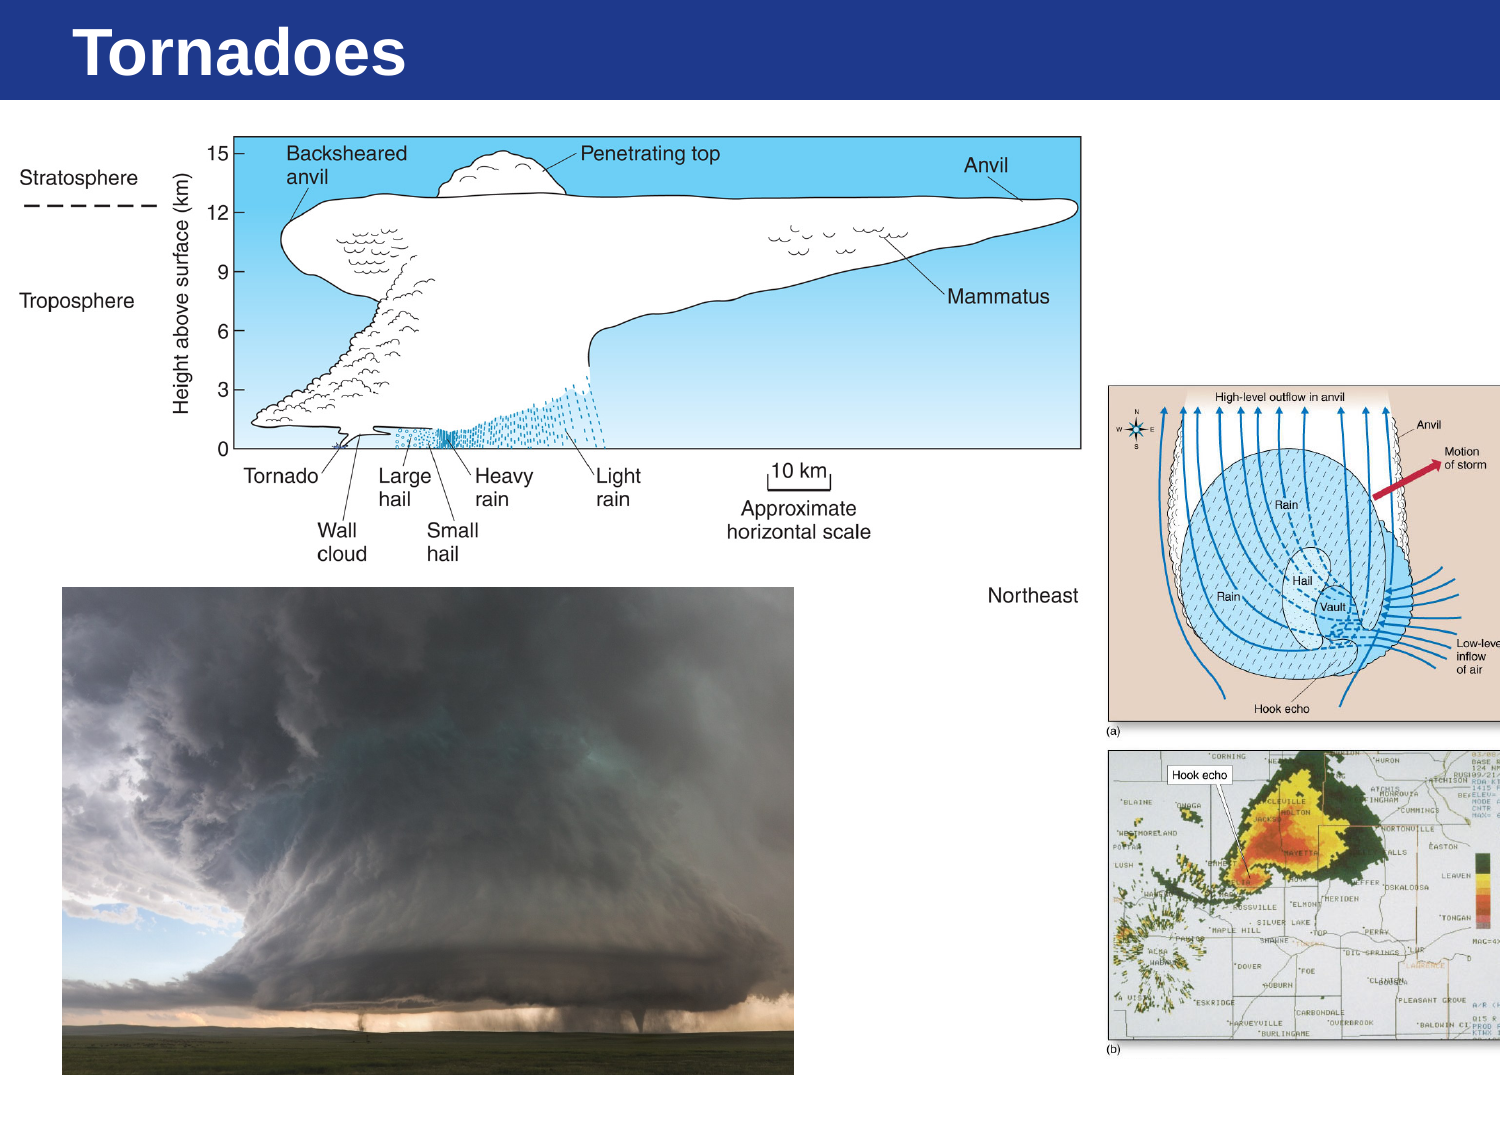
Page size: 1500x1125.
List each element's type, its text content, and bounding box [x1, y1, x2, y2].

title Tornadoes [0, 1, 1498, 97]
picture [12, 128, 1088, 1076]
picture [1099, 378, 1500, 1059]
